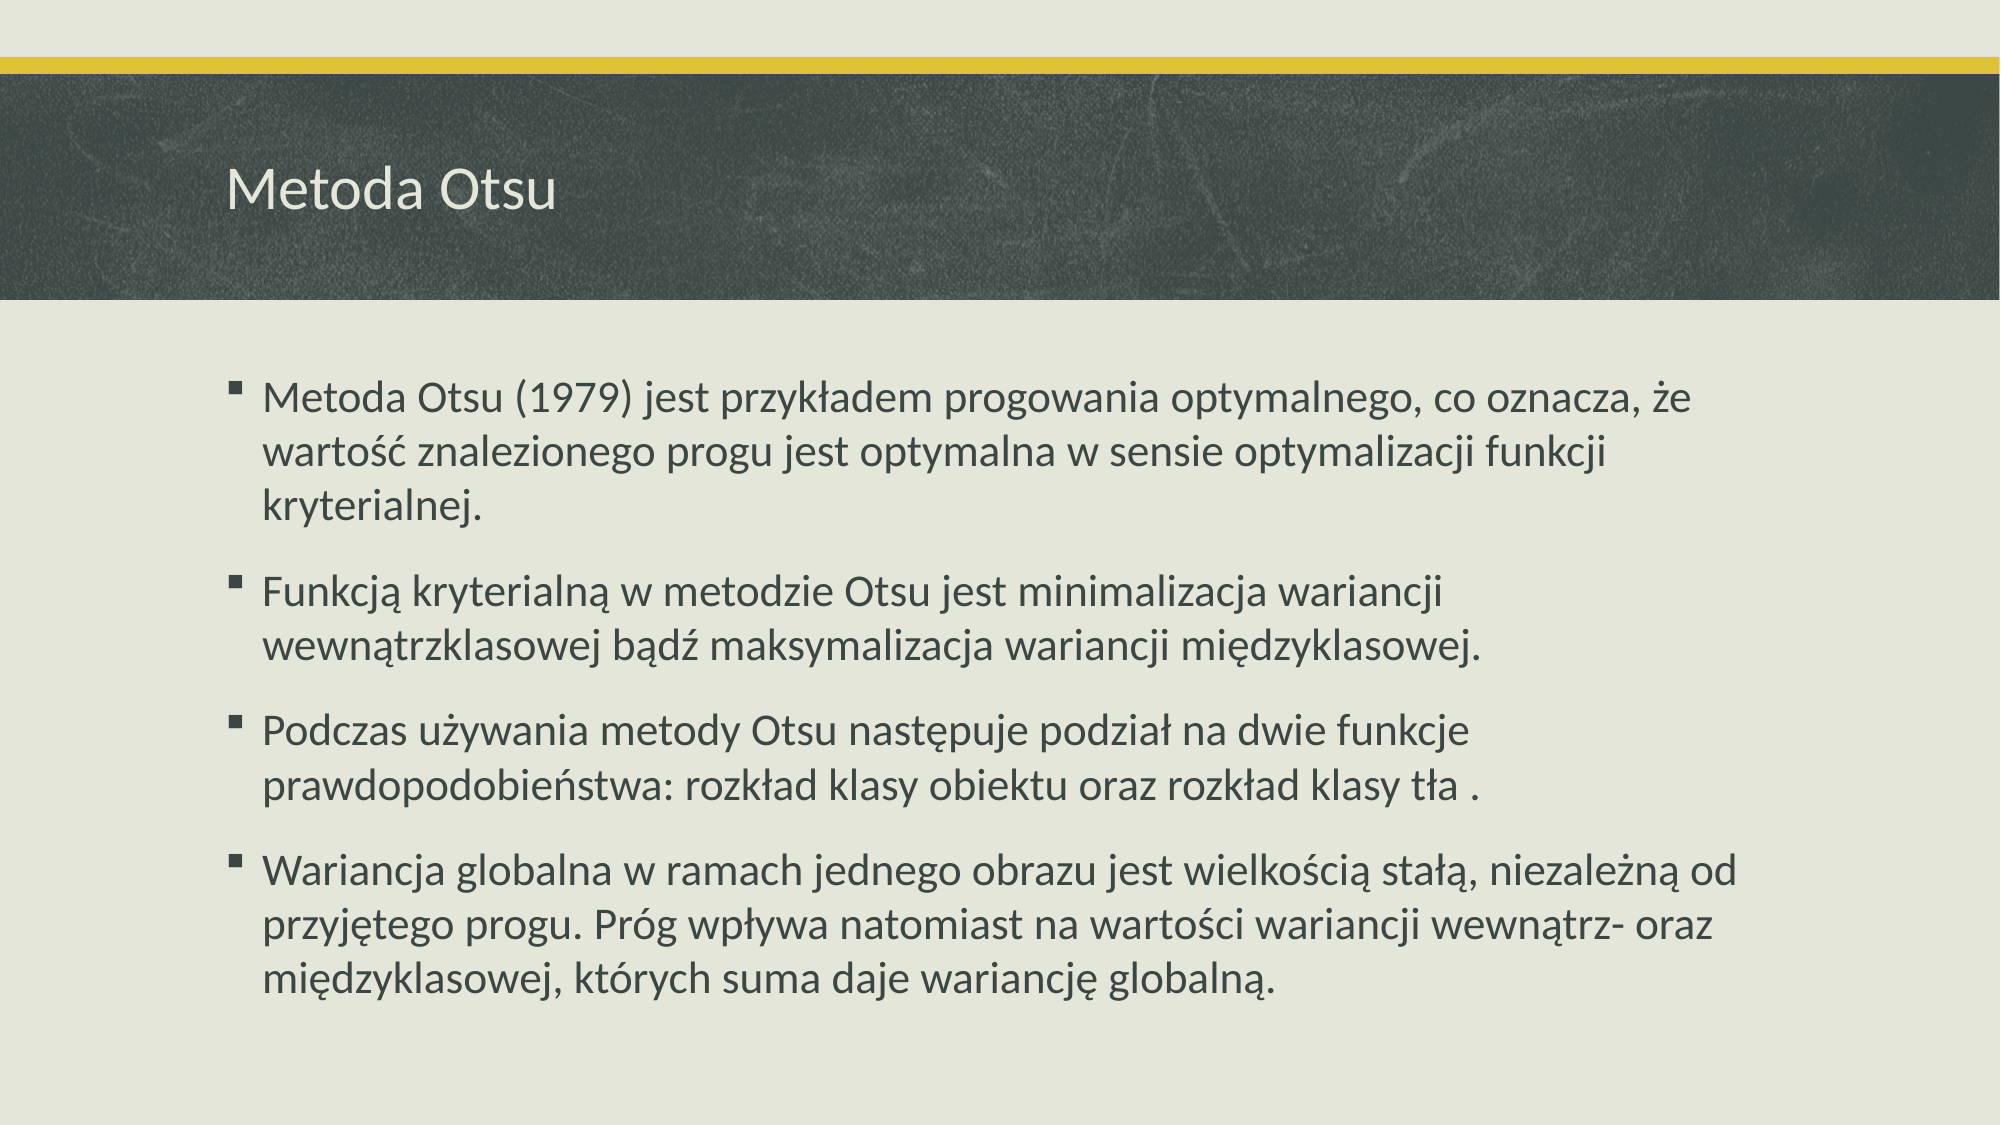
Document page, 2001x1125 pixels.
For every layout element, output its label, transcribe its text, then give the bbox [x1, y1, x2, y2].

title Metoda Otsu [210, 76, 1790, 300]
list Metoda Otsu (1979) jest przykładem progowania optymalnego, co oznacza, że wartość znalezionego progu jest optymalna w sensie optymalizacji funkcji kryterialnej. Funkcją kryterialną w metodzie Otsu jest minimalizacja wariancji wewnątrzklasowej bądź maksymalizacja wariancji międzyklasowej. Podczas używania metody Otsu następuje podział na dwie funkcje prawdopodobieństwa: rozkład klasy obiektu oraz rozkład klasy tła . Wariancja globalna w ramach jednego obrazu jest wielkością stałą, niezależną od przyjętego progu. Próg wpływa natomiast na wartości wariancji wewnątrz- oraz międzyklasowej, których suma daje wariancję globalną. [210, 359, 1790, 1014]
picture [0, 74, 2000, 300]
